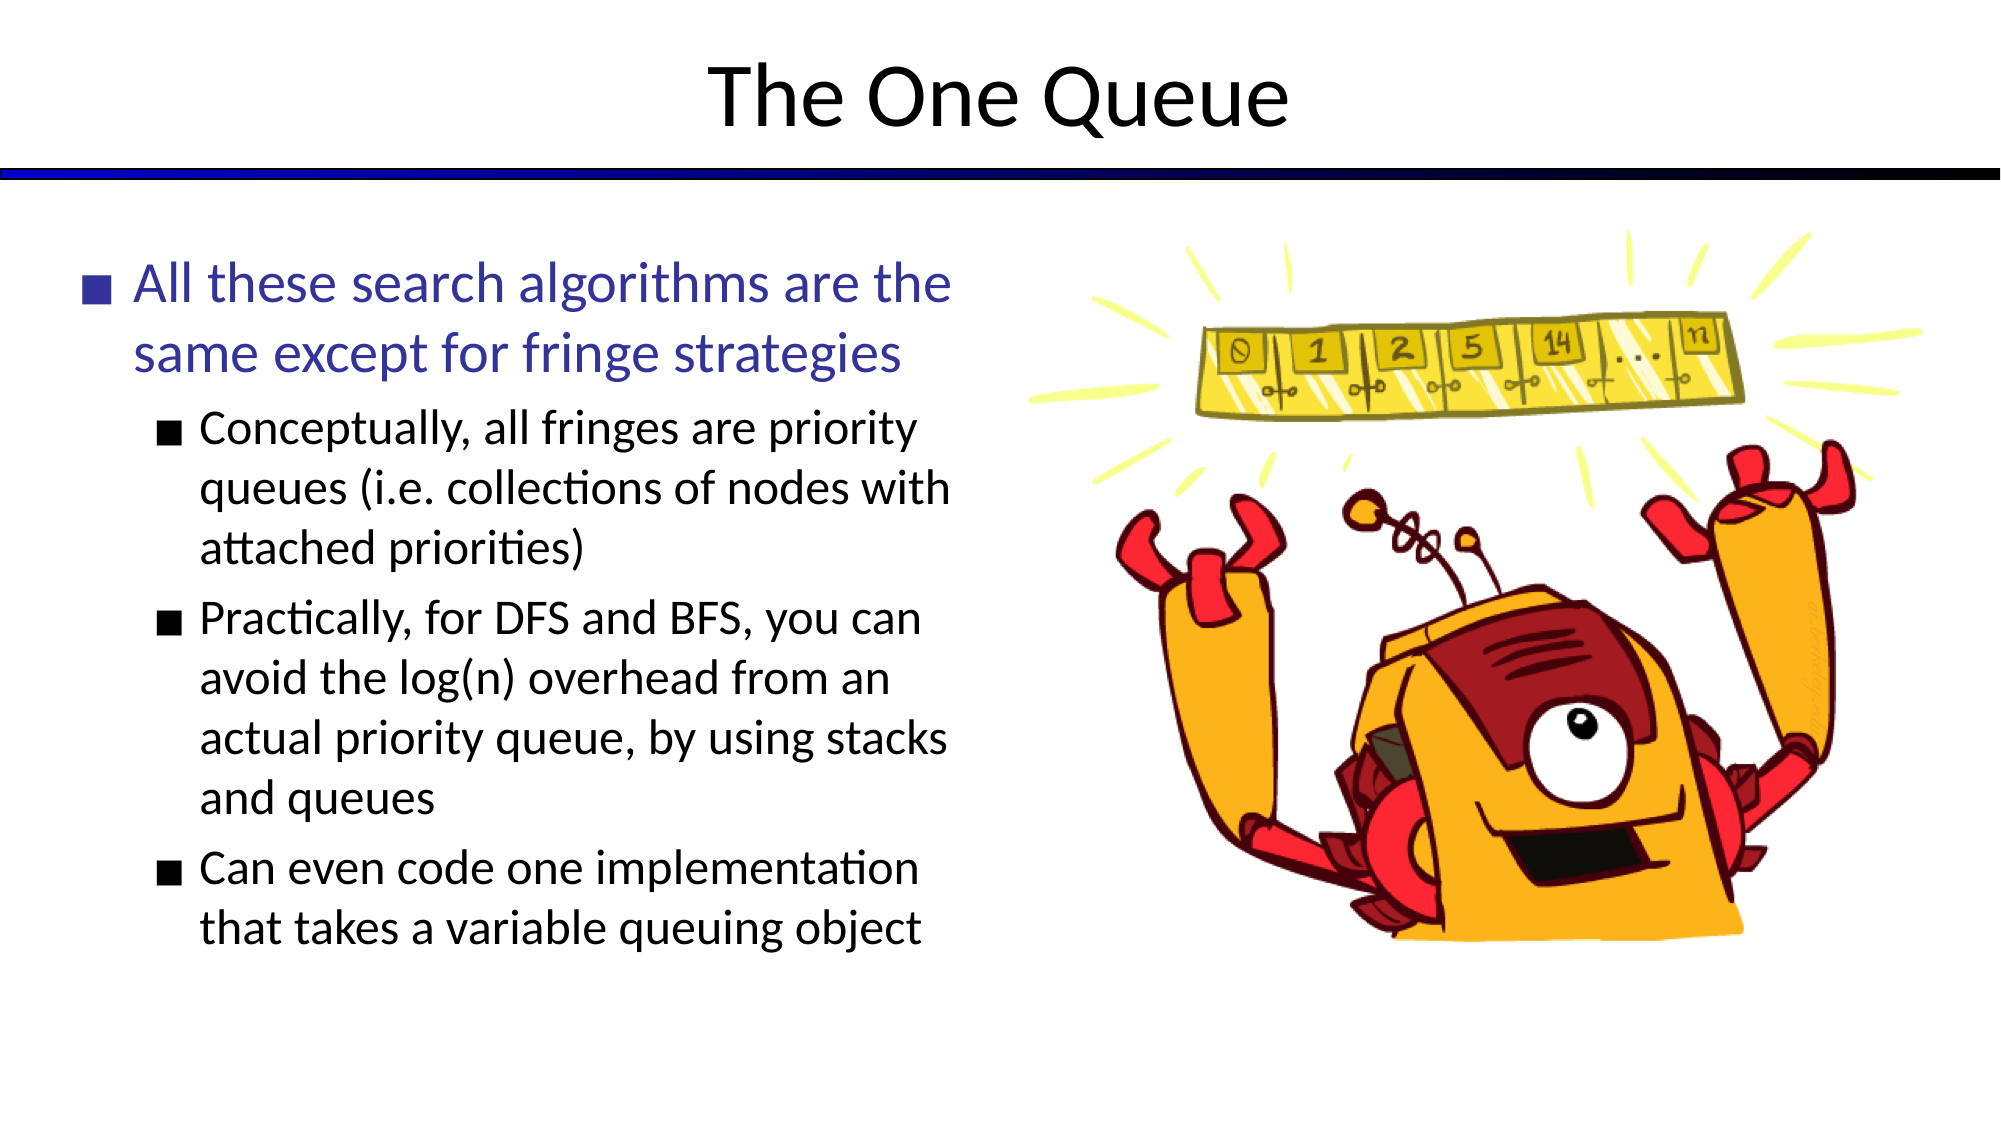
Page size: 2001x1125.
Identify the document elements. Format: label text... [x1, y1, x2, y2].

picture [993, 212, 1938, 947]
title The One Queue [0, 0, 2000, 184]
list All these search algorithms are the same except for fringe strategies Conceptually, all fringes are priority queues (i.e. collections of nodes with attached priorities) Practically, for DFS and BFS, you can avoid the log(n) overhead from an actual priority queue, by using stacks and queues Can even code one implementation that takes a variable queuing object [62, 236, 1021, 1013]
